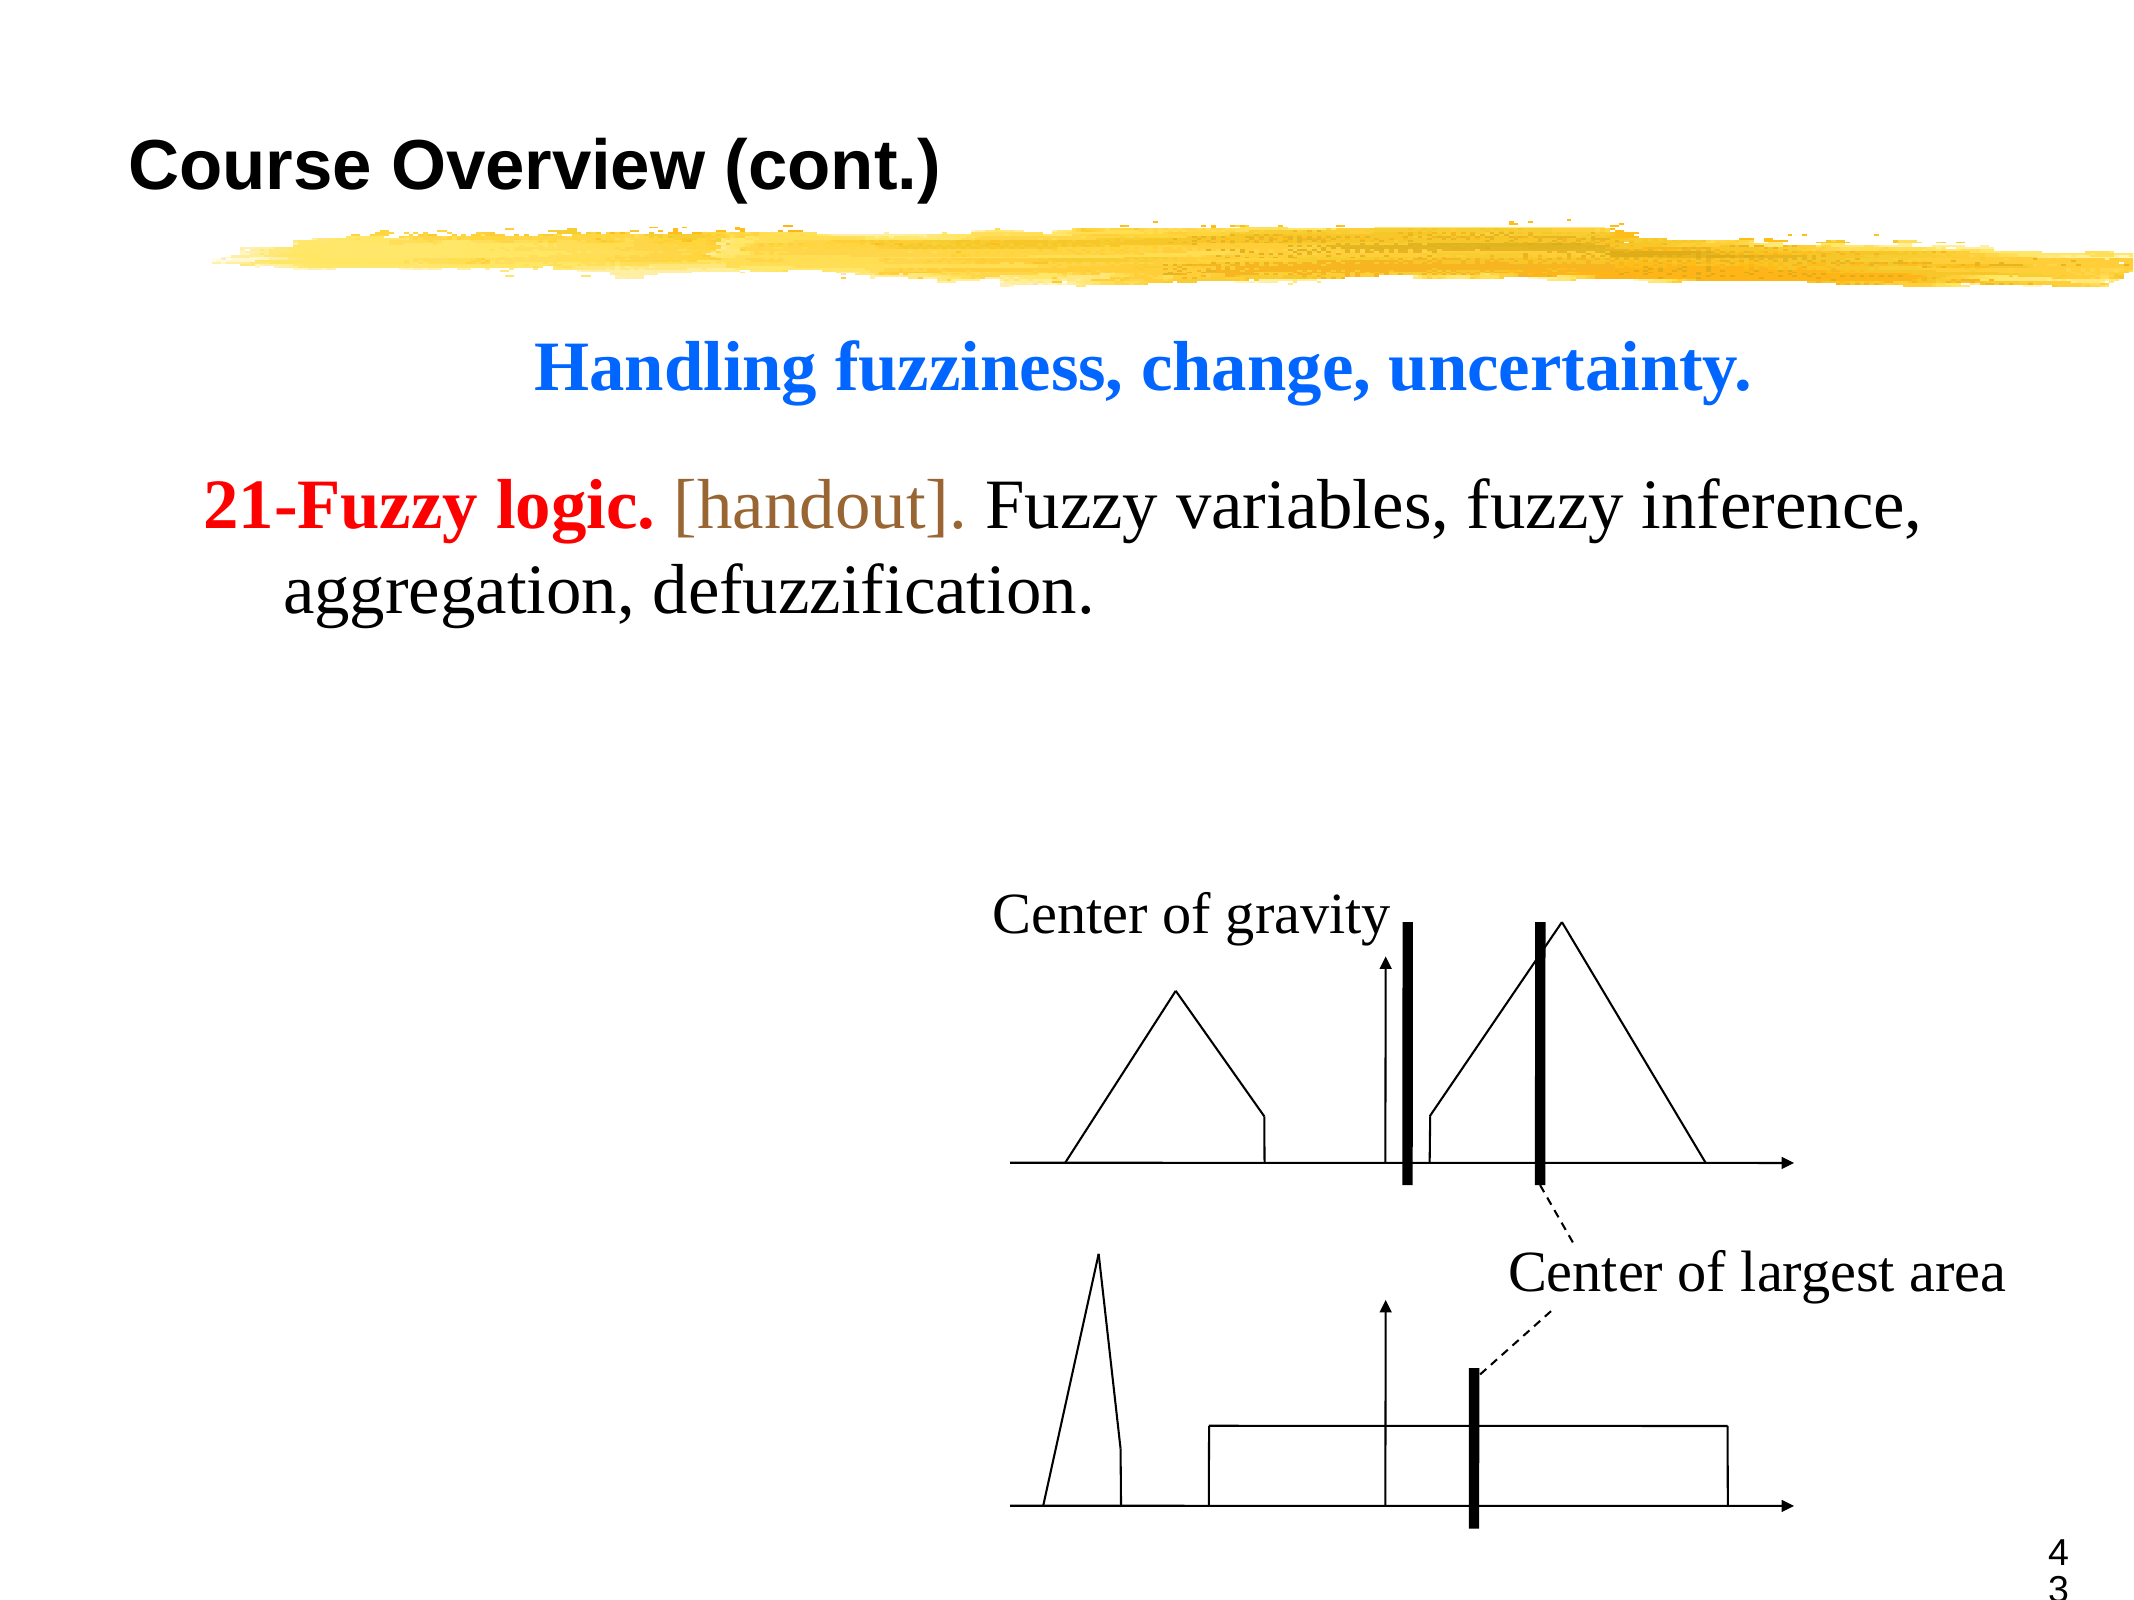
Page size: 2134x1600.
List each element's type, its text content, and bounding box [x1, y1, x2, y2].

text_box Handling fuzziness, change, uncertainty. [379, 314, 1900, 413]
slide_number 43 [2032, 1521, 2094, 1581]
title Course Overview (cont.) [109, 0, 2014, 213]
text_box 21-Fuzzy logic. [handout]. Fuzzy variables, fuzzy inference, aggregation, defuzzification. [179, 449, 2067, 720]
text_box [978, 875, 2022, 1529]
picture [212, 212, 2134, 303]
